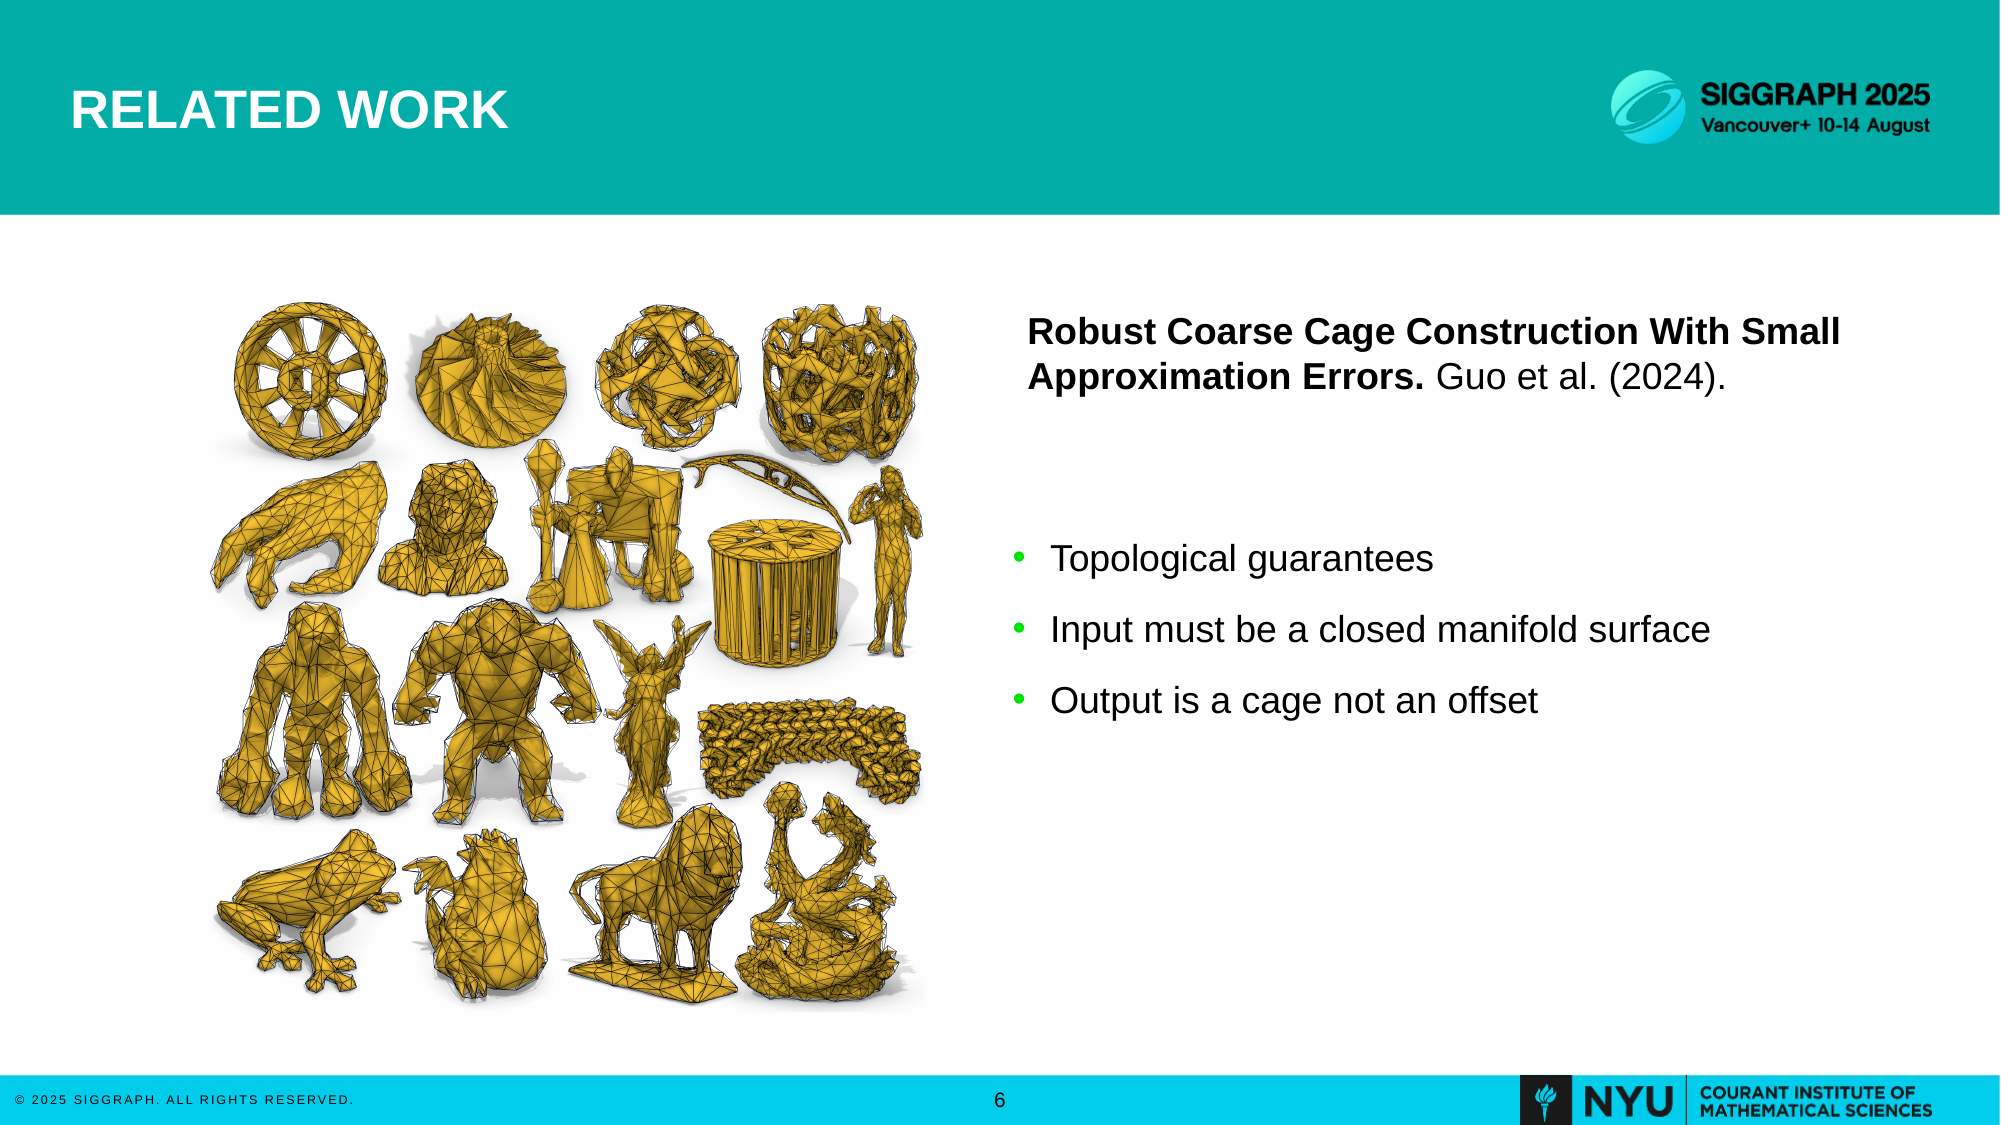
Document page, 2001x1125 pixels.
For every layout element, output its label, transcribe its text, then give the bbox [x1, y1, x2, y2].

text_box Topological guarantees Input must be a closed manifold surface Output is a cage not an offset [1012, 405, 1863, 1014]
slide_number 6 [774, 1073, 1225, 1125]
text_box © 2025 SIGGRAPH. All Rights Reserved. [0, 1074, 675, 1125]
picture [0, 0, 2000, 1125]
title Related Work [70, 0, 1392, 214]
text_box Robust Coarse Cage Construction With Small Approximation Errors. Guo et al. (2024). [1012, 299, 1863, 405]
